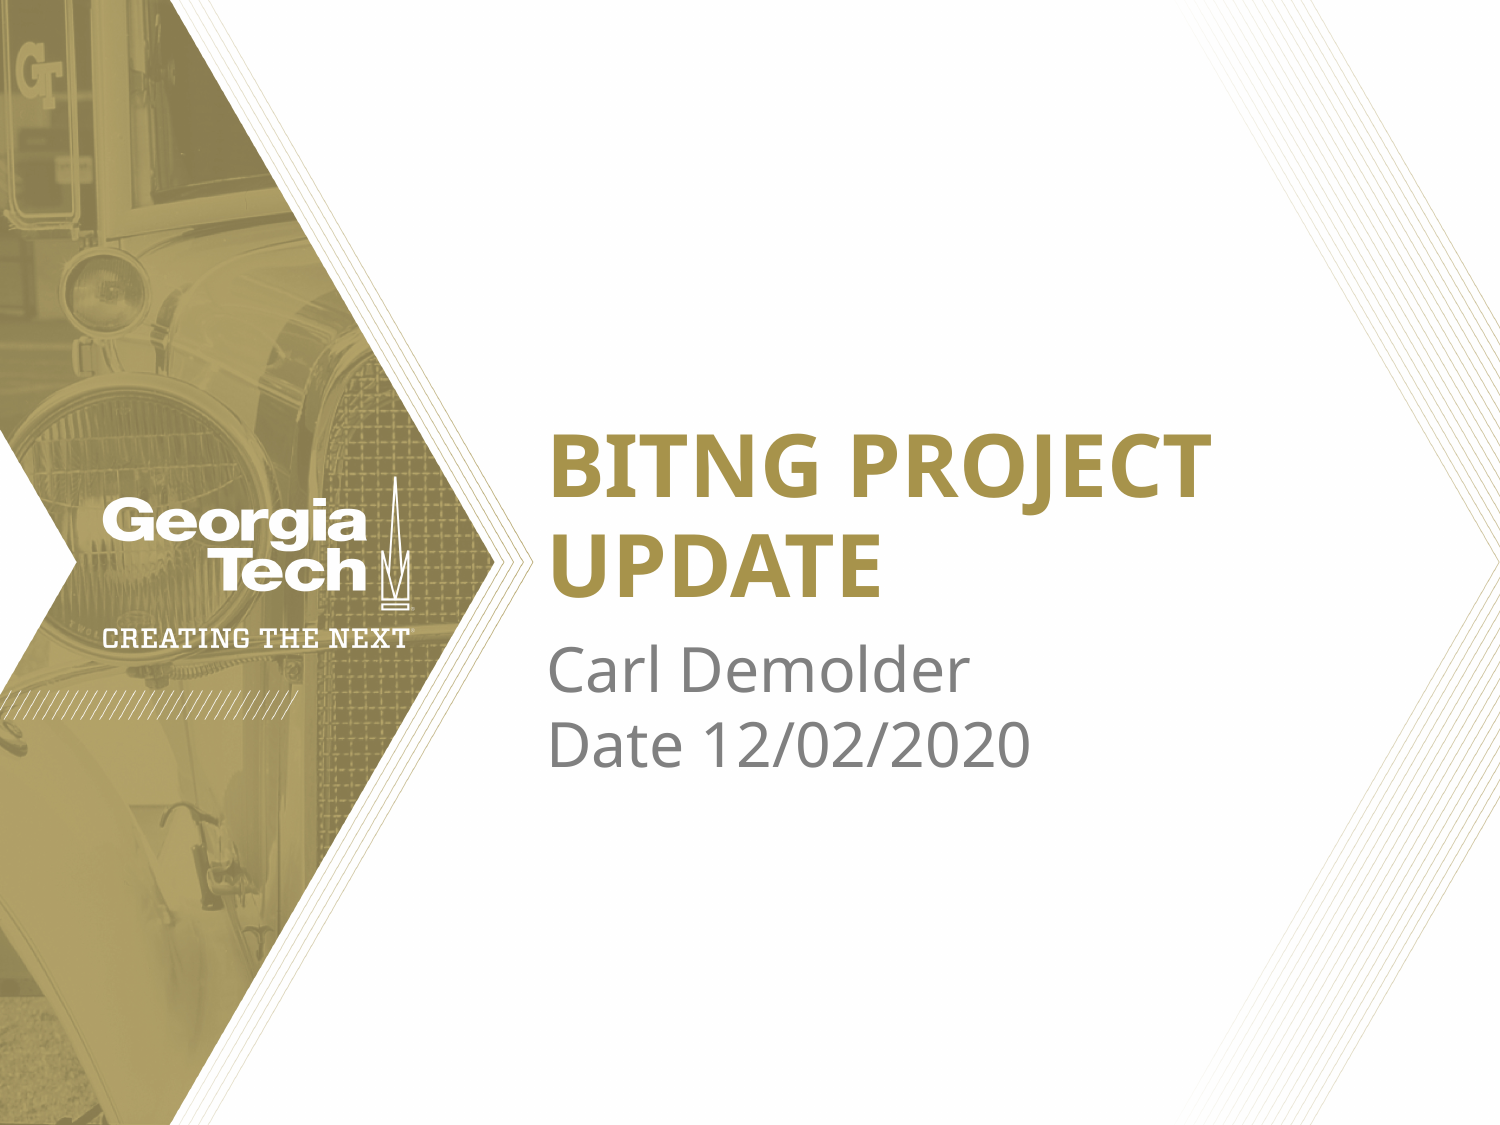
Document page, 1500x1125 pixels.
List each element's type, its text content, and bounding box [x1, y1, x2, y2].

picture [0, 0, 1500, 1125]
title BITNG PROJECT UPDATE [531, 304, 1454, 623]
subtitle Carl Demolder Date 12/02/2020 [531, 622, 1368, 899]
